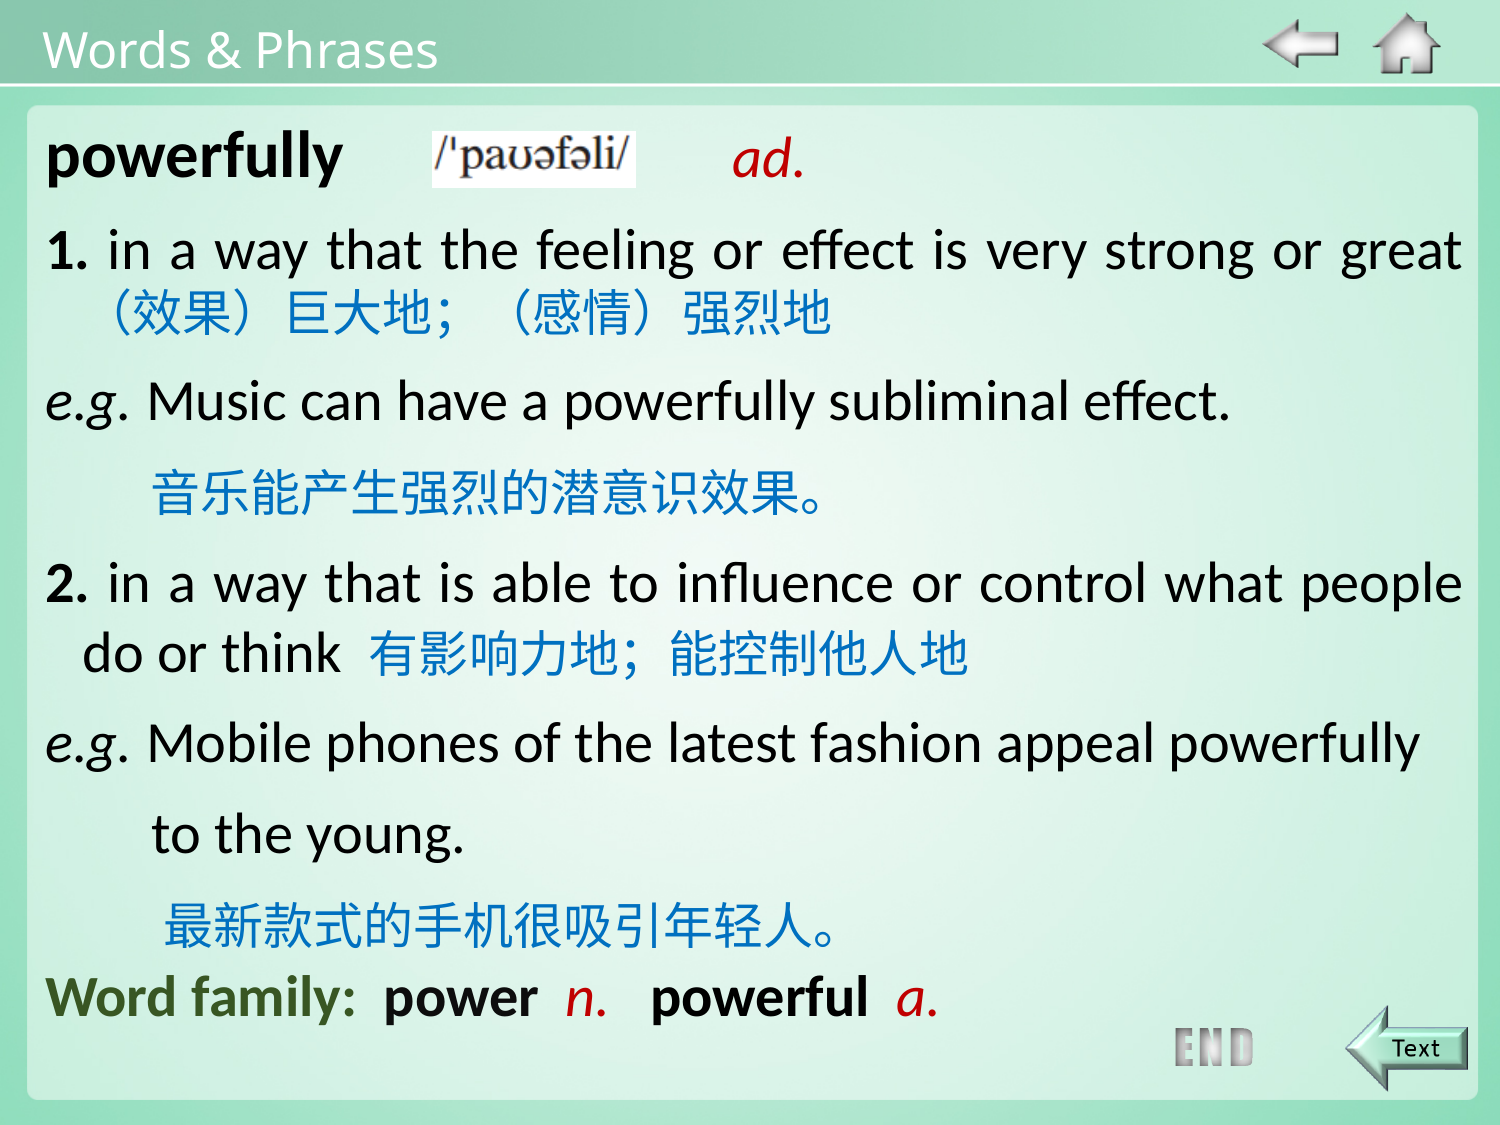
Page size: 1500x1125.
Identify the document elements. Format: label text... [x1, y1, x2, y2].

picture [0, 0, 1500, 1125]
list powerfully ad. 1. in a way that the feeling or effect is very strong or great （效果）巨大地；（感情）强烈地 e.g. Music can have a powerfully subliminal effect. 音乐能产生强烈的潜意识效果。 2. in a way that is able to influence or control what people do or think 有影响力地；能控制他人地 e.g. Mobile phones of the latest fashion appeal powerfully to the young. 最新款式的手机很吸引年轻人。 Word family: power n. powerful a. [29, 102, 1480, 1099]
text_box Words & Phrases [27, 11, 582, 87]
